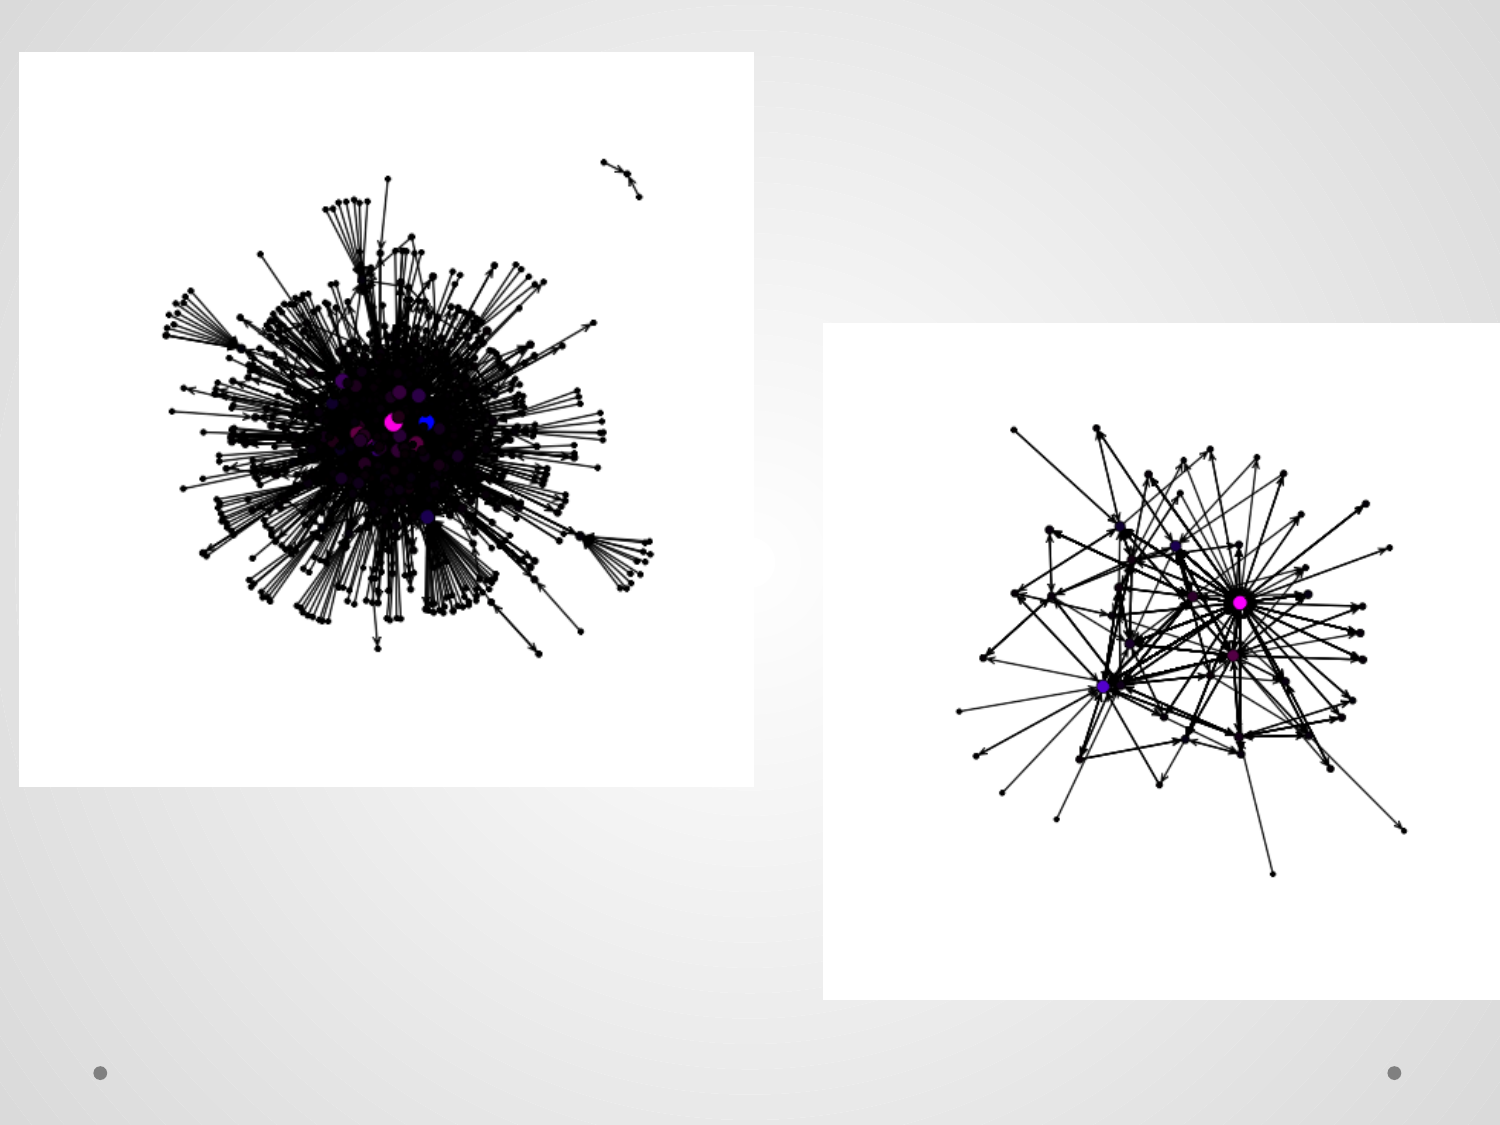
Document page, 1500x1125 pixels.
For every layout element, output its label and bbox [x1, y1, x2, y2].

picture [822, 322, 1500, 1001]
picture [19, 51, 755, 787]
